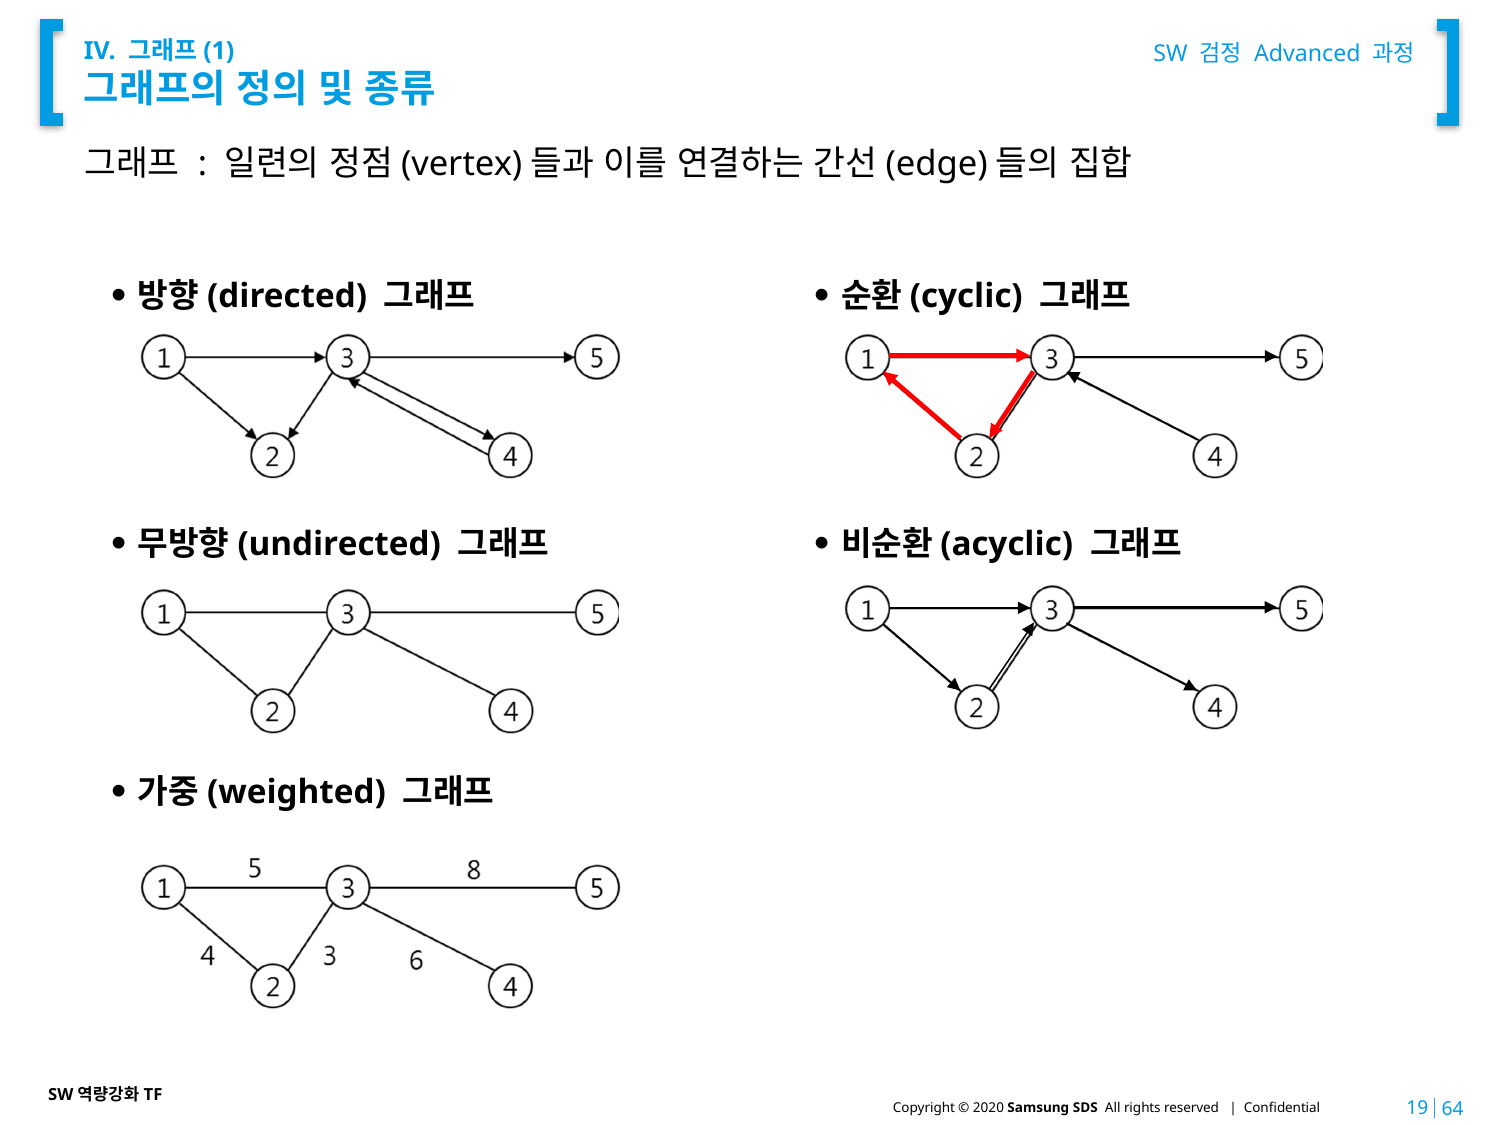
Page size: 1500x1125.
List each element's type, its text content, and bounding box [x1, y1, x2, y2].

title IV. 그래프(1) 그래프의 정의 및 종류 [83, 33, 1328, 111]
list 그래프 : 일련의 정점(vertex)들과 이를 연결하는 간선(edge)들의 집합 [84, 141, 1416, 268]
list 방향(directed) 그래프 무방향(undirected) 그래프 가중(weighted) 그래프 [111, 267, 575, 400]
list SW 검정 Advanced 과정 [925, 30, 1416, 90]
picture [140, 842, 622, 1017]
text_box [844, 332, 1324, 487]
text_box 순환(cyclic) 그래프 비순환(acyclic) 그래프 [799, 267, 1420, 570]
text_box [844, 583, 1324, 738]
picture [140, 332, 622, 488]
picture [140, 588, 620, 743]
